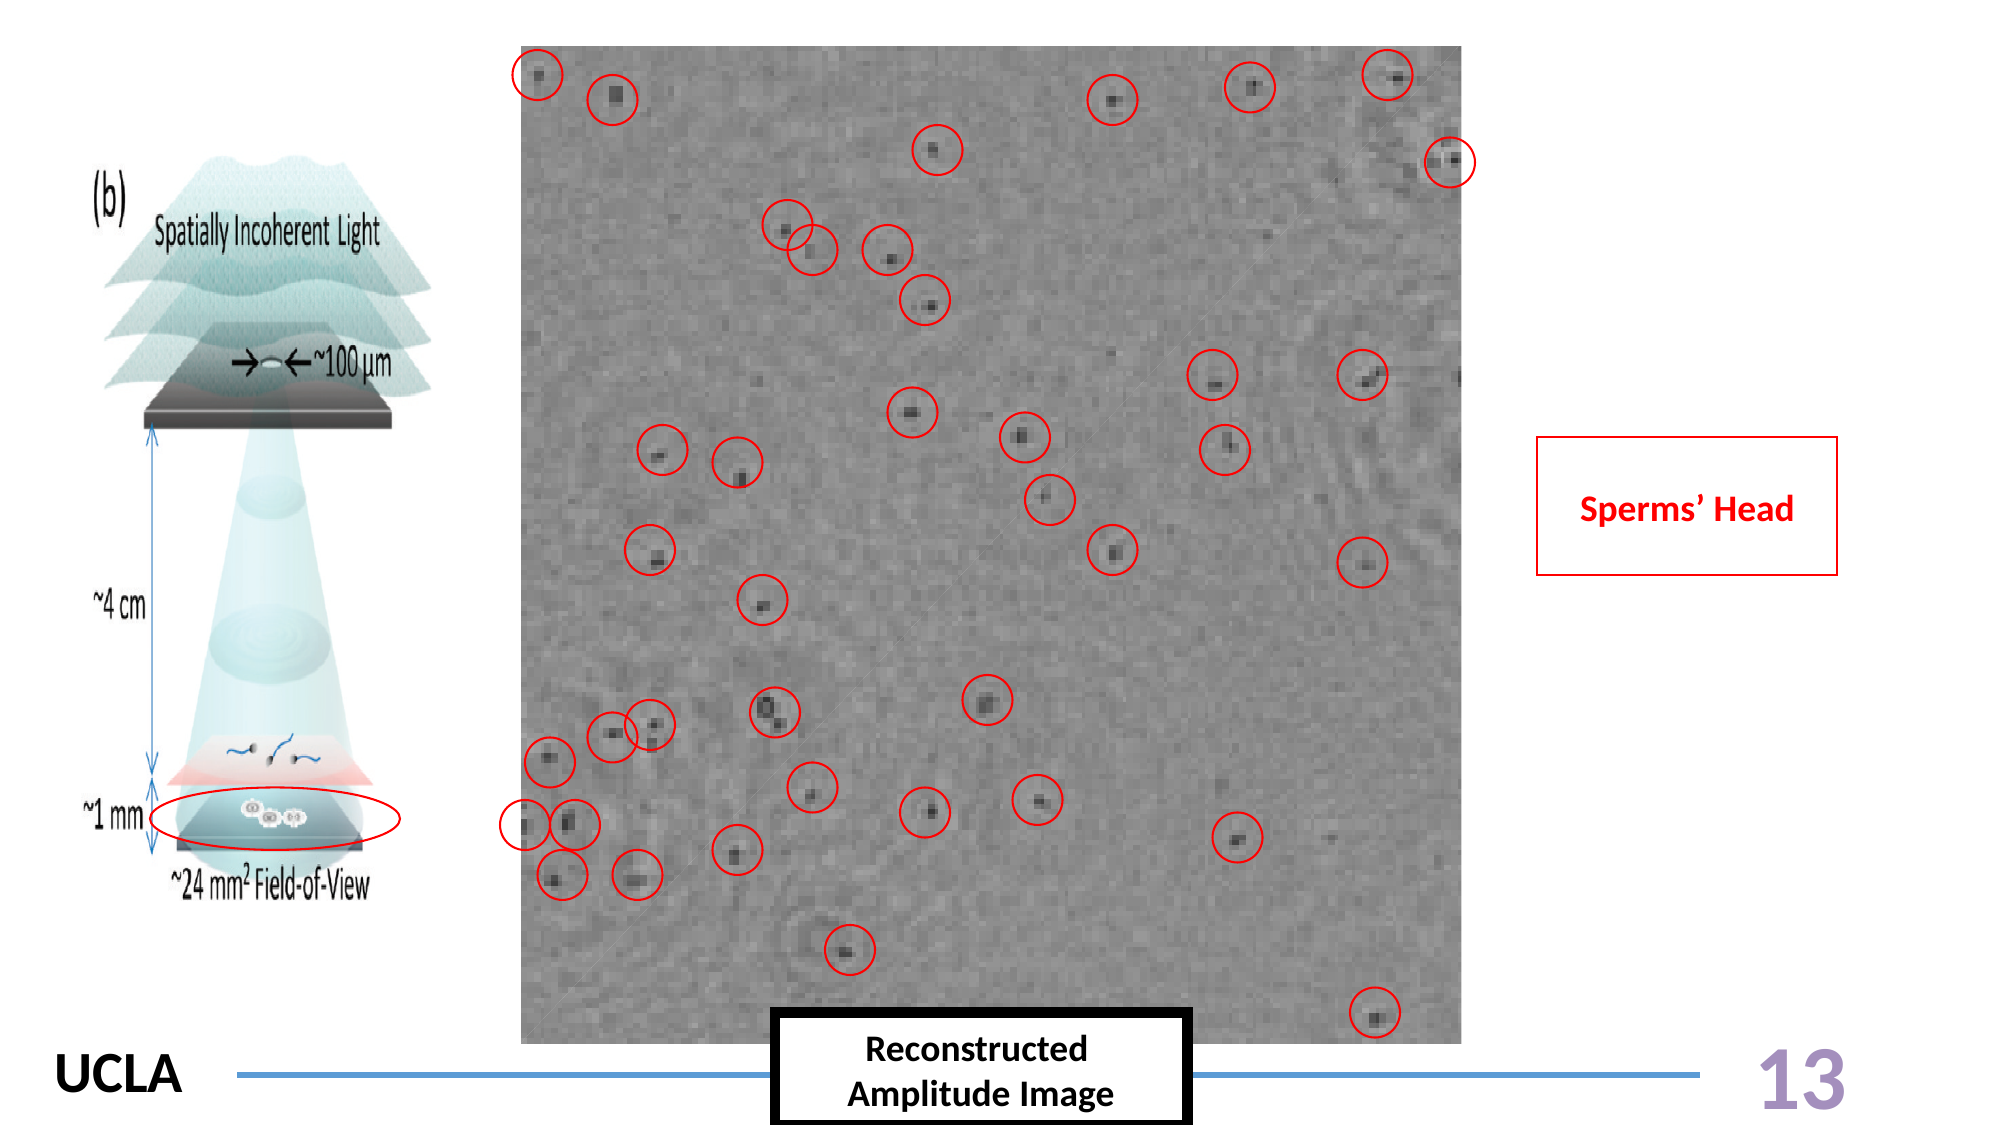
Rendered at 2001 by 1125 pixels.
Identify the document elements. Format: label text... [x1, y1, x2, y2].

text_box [74, 137, 450, 929]
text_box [499, 49, 1838, 1038]
slide_number 13 [1793, 1042, 1863, 1103]
picture [187, 0, 1793, 1125]
